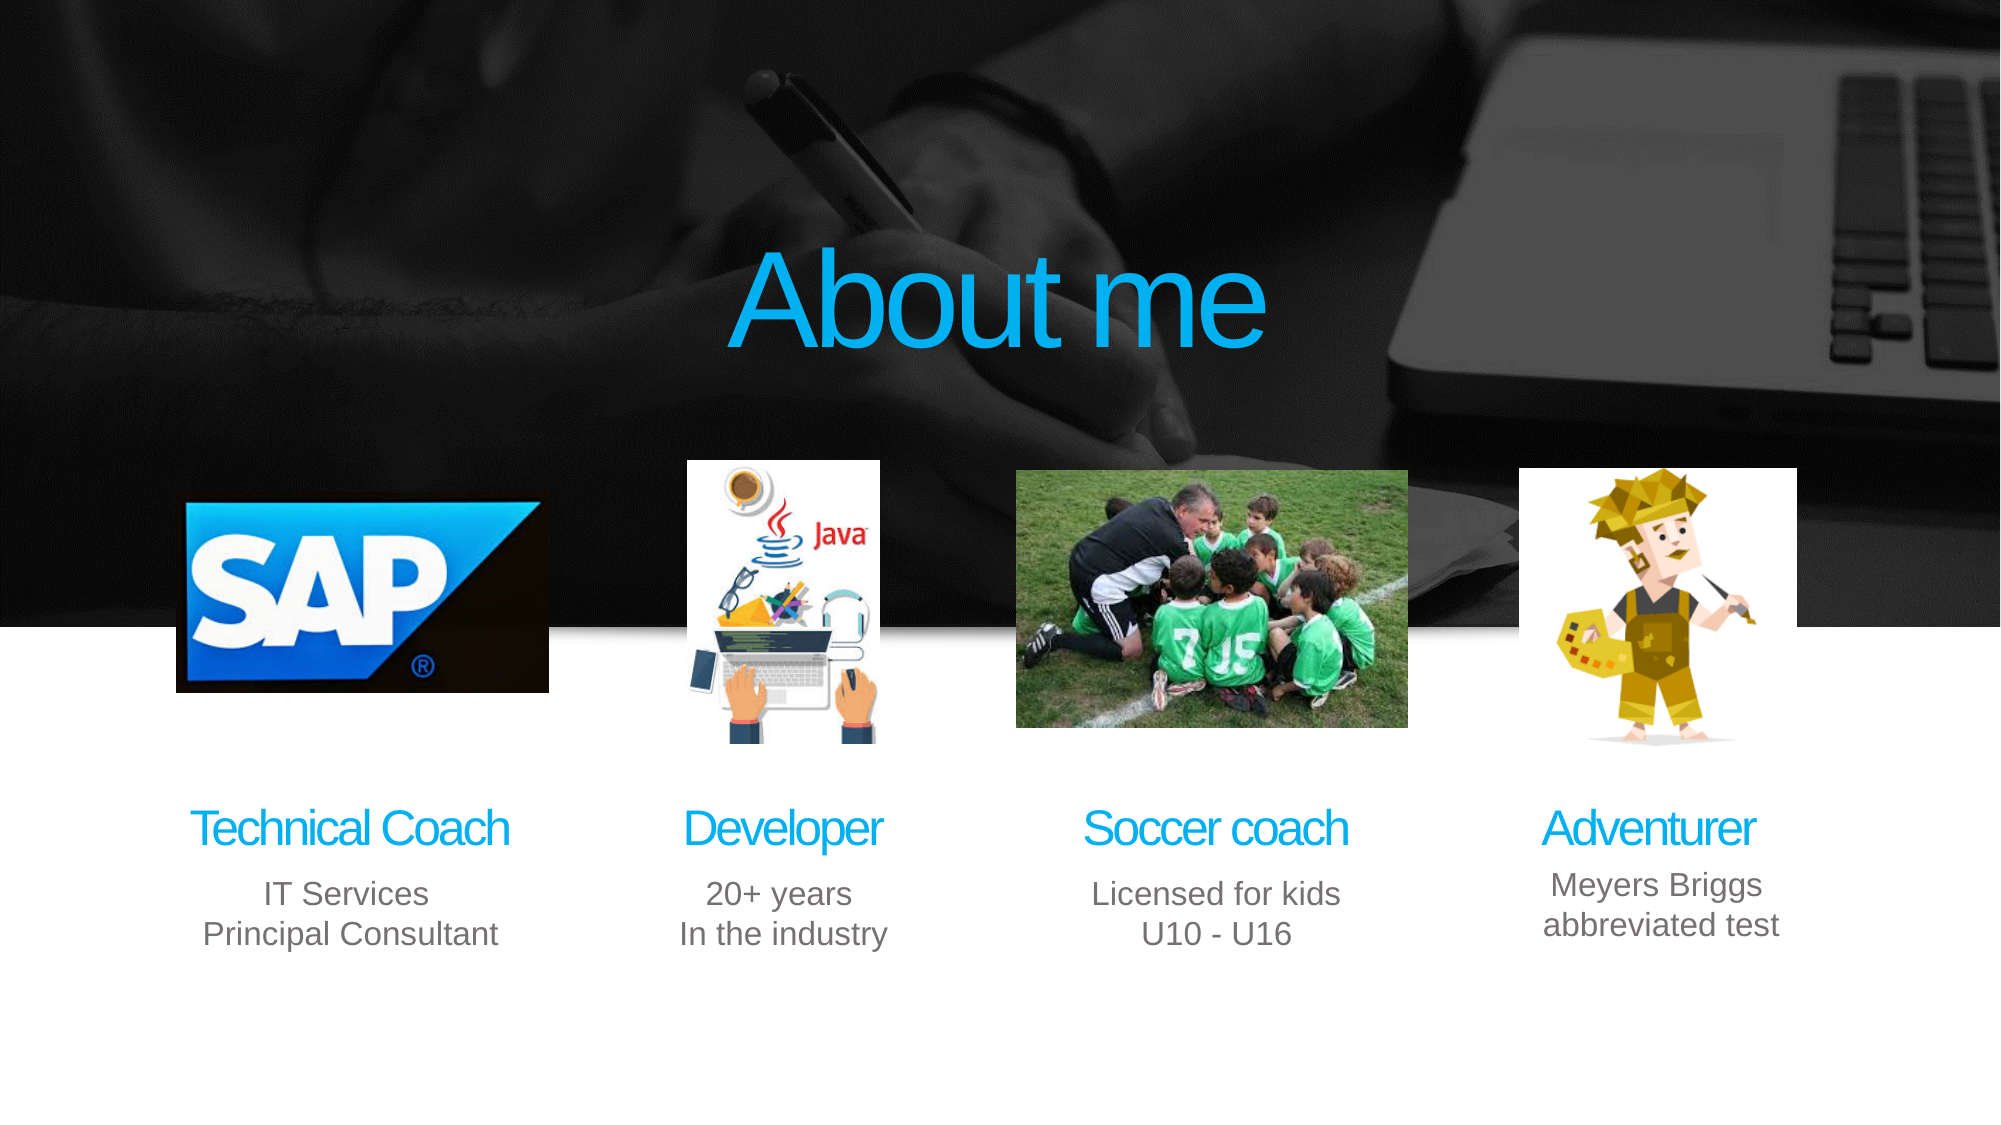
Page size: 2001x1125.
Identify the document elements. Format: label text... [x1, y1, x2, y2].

text_box Meyers Briggs abbreviated test [1528, 855, 1795, 951]
text_box Technical Coach [174, 787, 527, 863]
text_box Licensed for kids U10 - U16 [1076, 864, 1357, 960]
text_box Developer [667, 787, 900, 863]
text_box Soccer coach [1067, 787, 1366, 863]
text_box 20+ years In the industry [664, 864, 904, 960]
picture [0, 0, 2001, 746]
text_box IT Services Principal Consultant [187, 864, 515, 960]
text_box Adventurer [1526, 787, 1773, 863]
